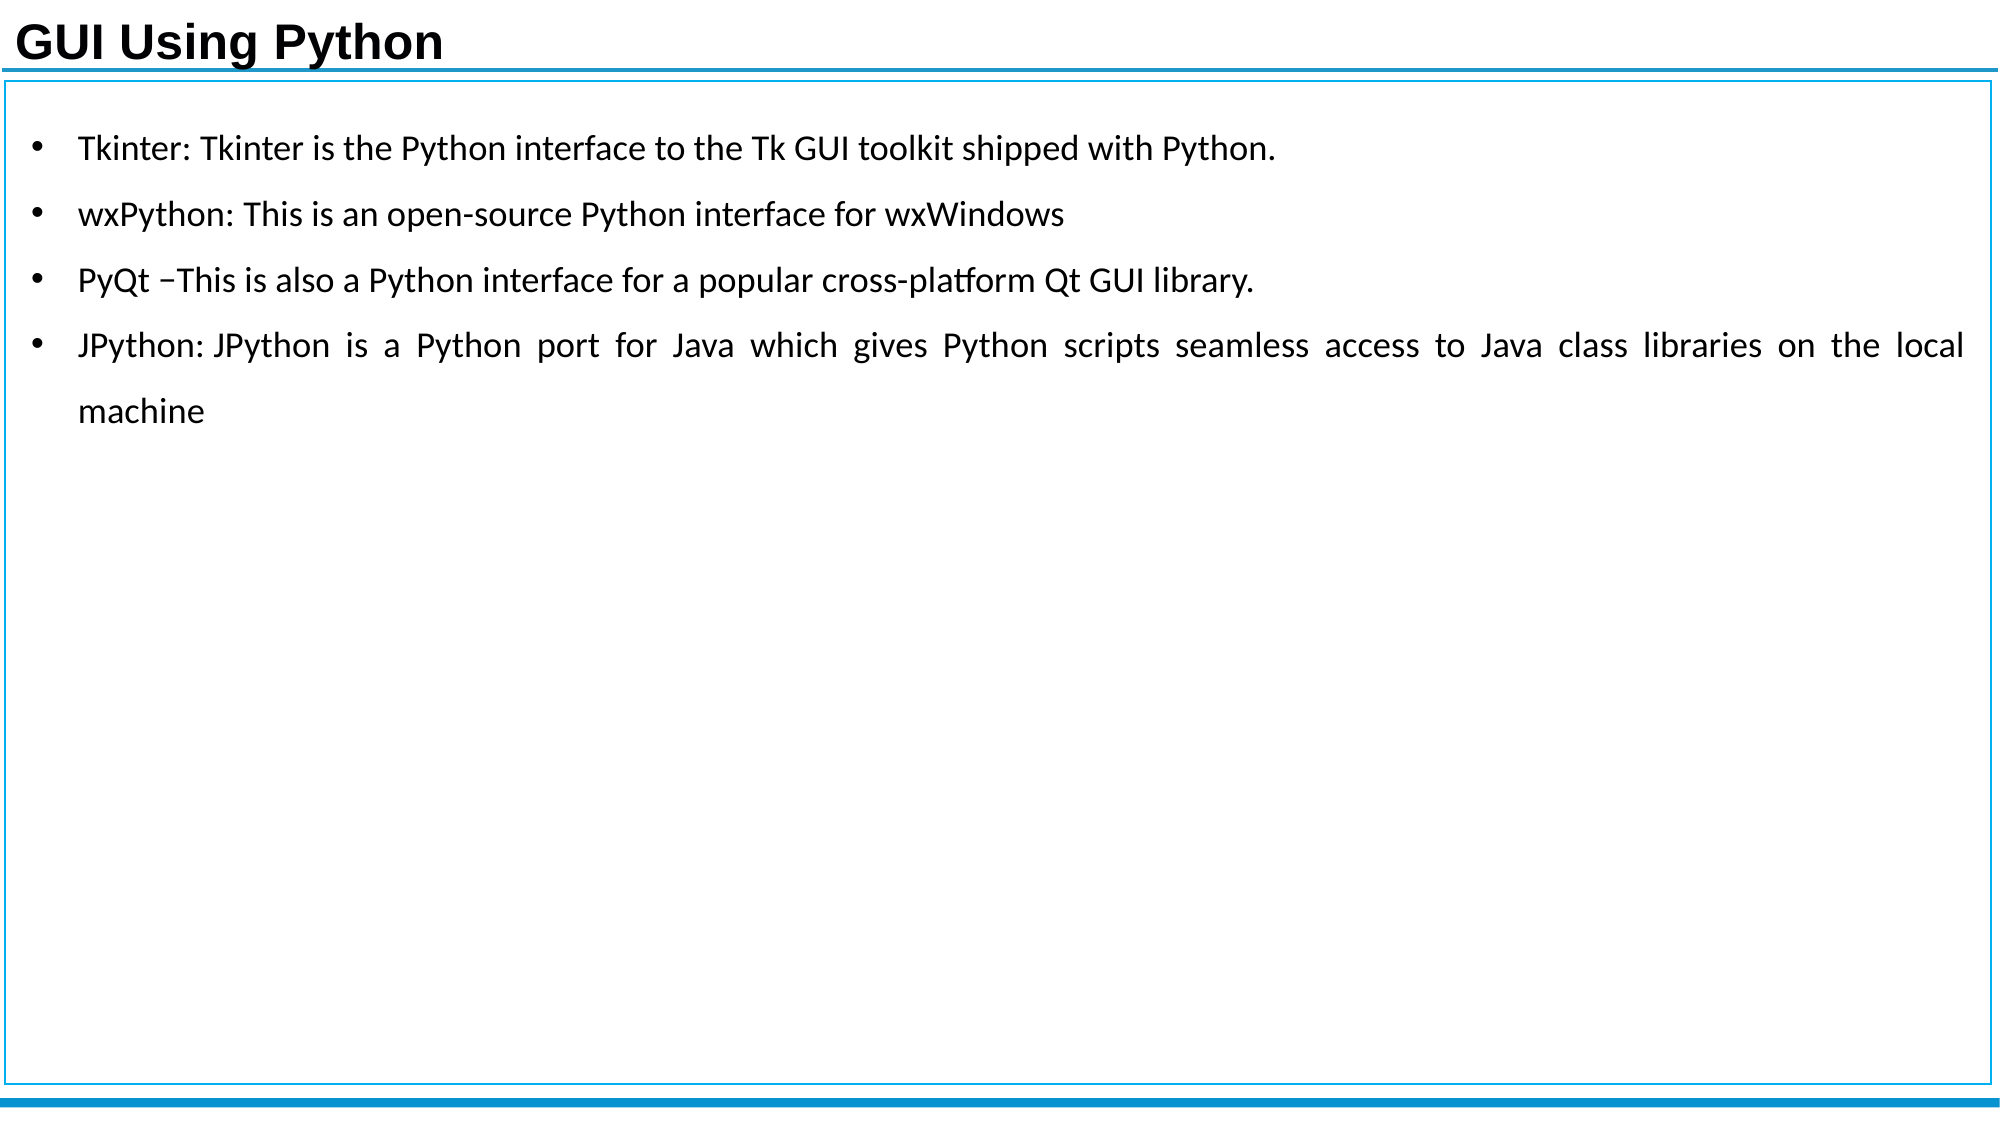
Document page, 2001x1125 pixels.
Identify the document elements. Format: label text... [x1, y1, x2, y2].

text_box Tkinter: Tkinter is the Python interface to the Tk GUI toolkit shipped with Python. wxPython: This is an open-source Python interface for wxWindows PyQt −This is also a Python interface for a popular cross-platform Qt GUI library. JPython: JPython is a Python port for Java which gives Python scripts seamless access to Java class libraries on the local machine [31, 102, 1969, 496]
text_box [0, 1098, 2000, 1108]
text_box GUI Using Python [12, 9, 1266, 70]
text_box [4, 80, 1992, 1085]
